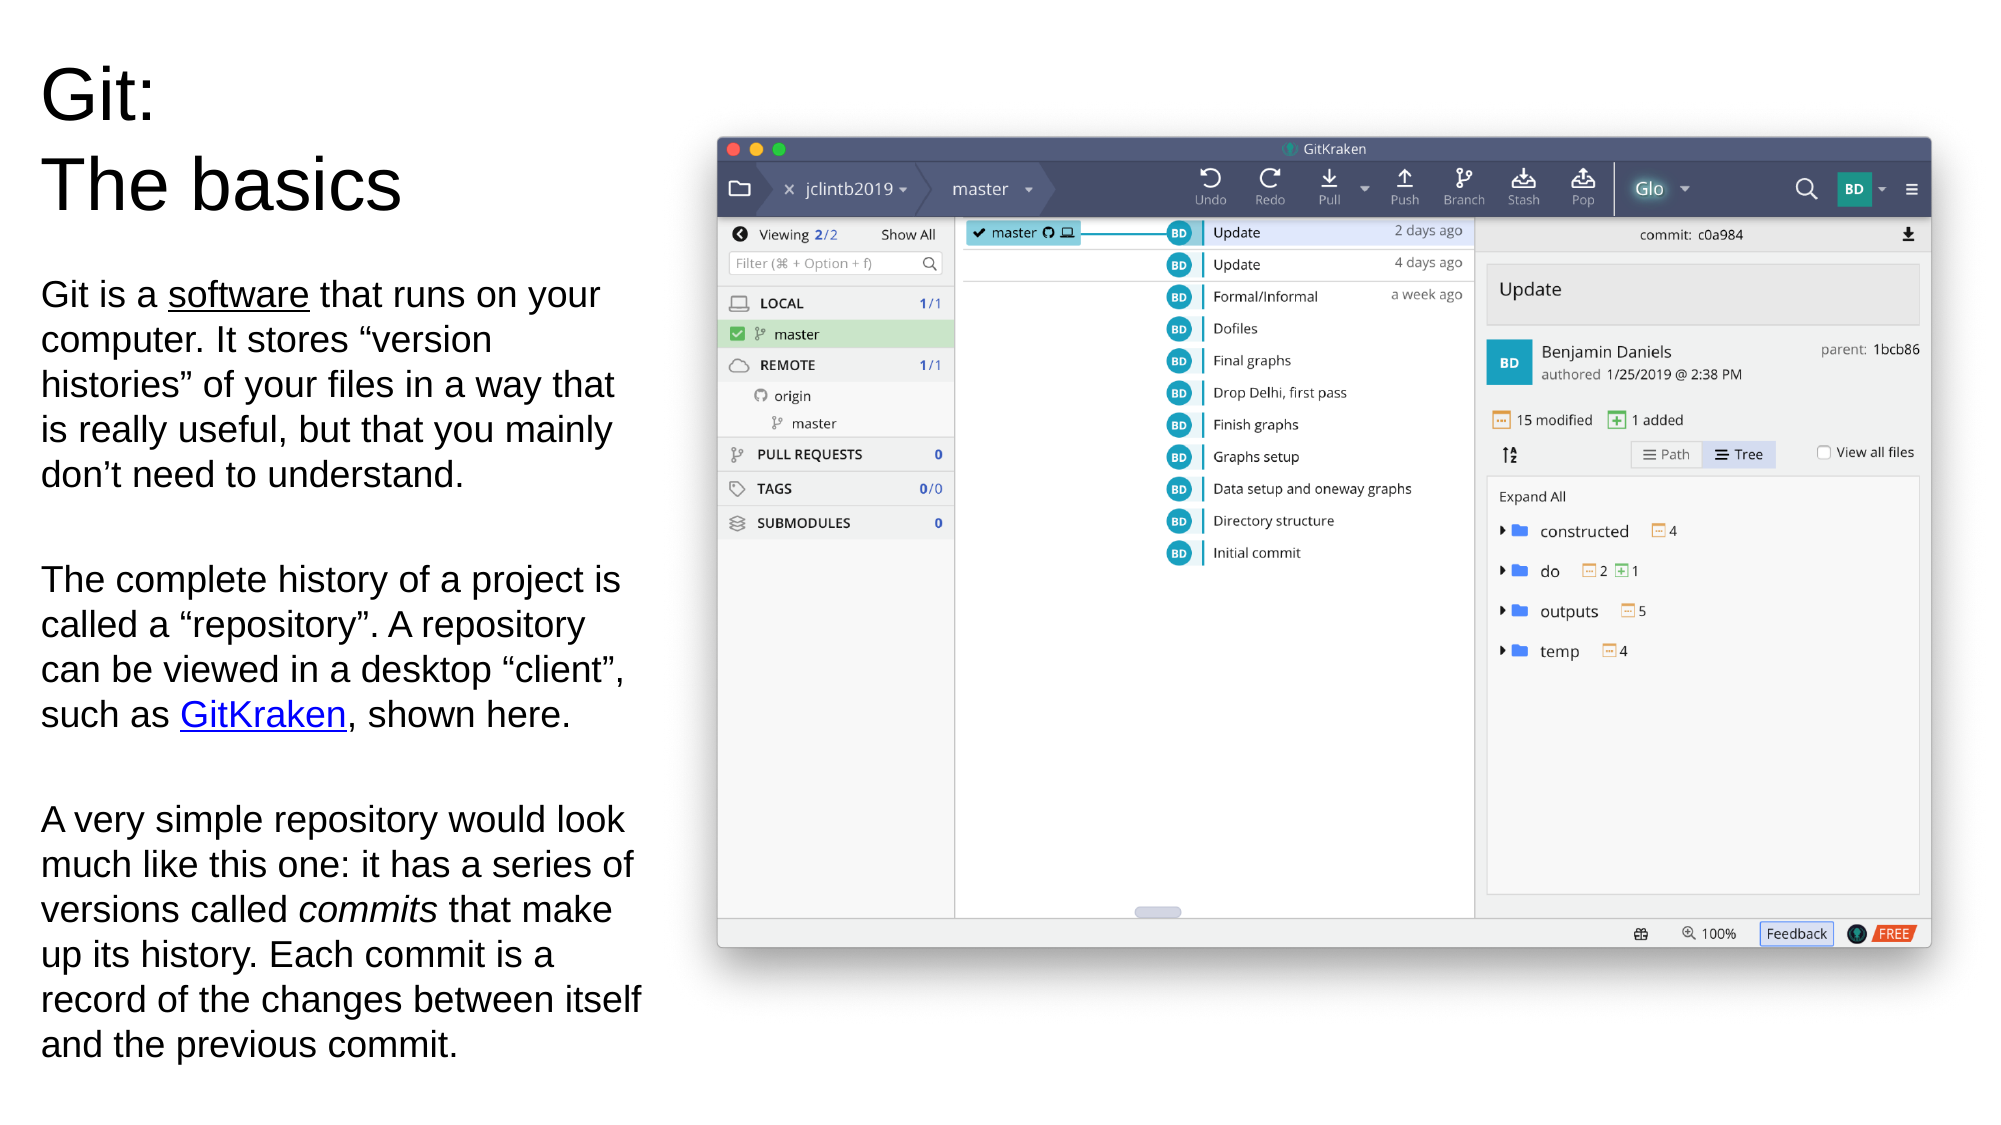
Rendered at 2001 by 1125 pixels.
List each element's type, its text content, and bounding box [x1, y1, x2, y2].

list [653, 93, 1995, 1032]
list Git is a software that runs on your computer. It stores “version histories” of your files in a way that is really useful, but that you mainly don’t need to understand. The complete history of a project is called a “repository”. A repository can be viewed in a desktop “client”, such as GitKraken, shown here. A very simple repository would look much like this one: it has a series of versions called commits that make up its history. Each commit is a record of the changes between itself and the previous commit. [25, 262, 663, 1125]
title Git: The basics [25, 37, 663, 250]
